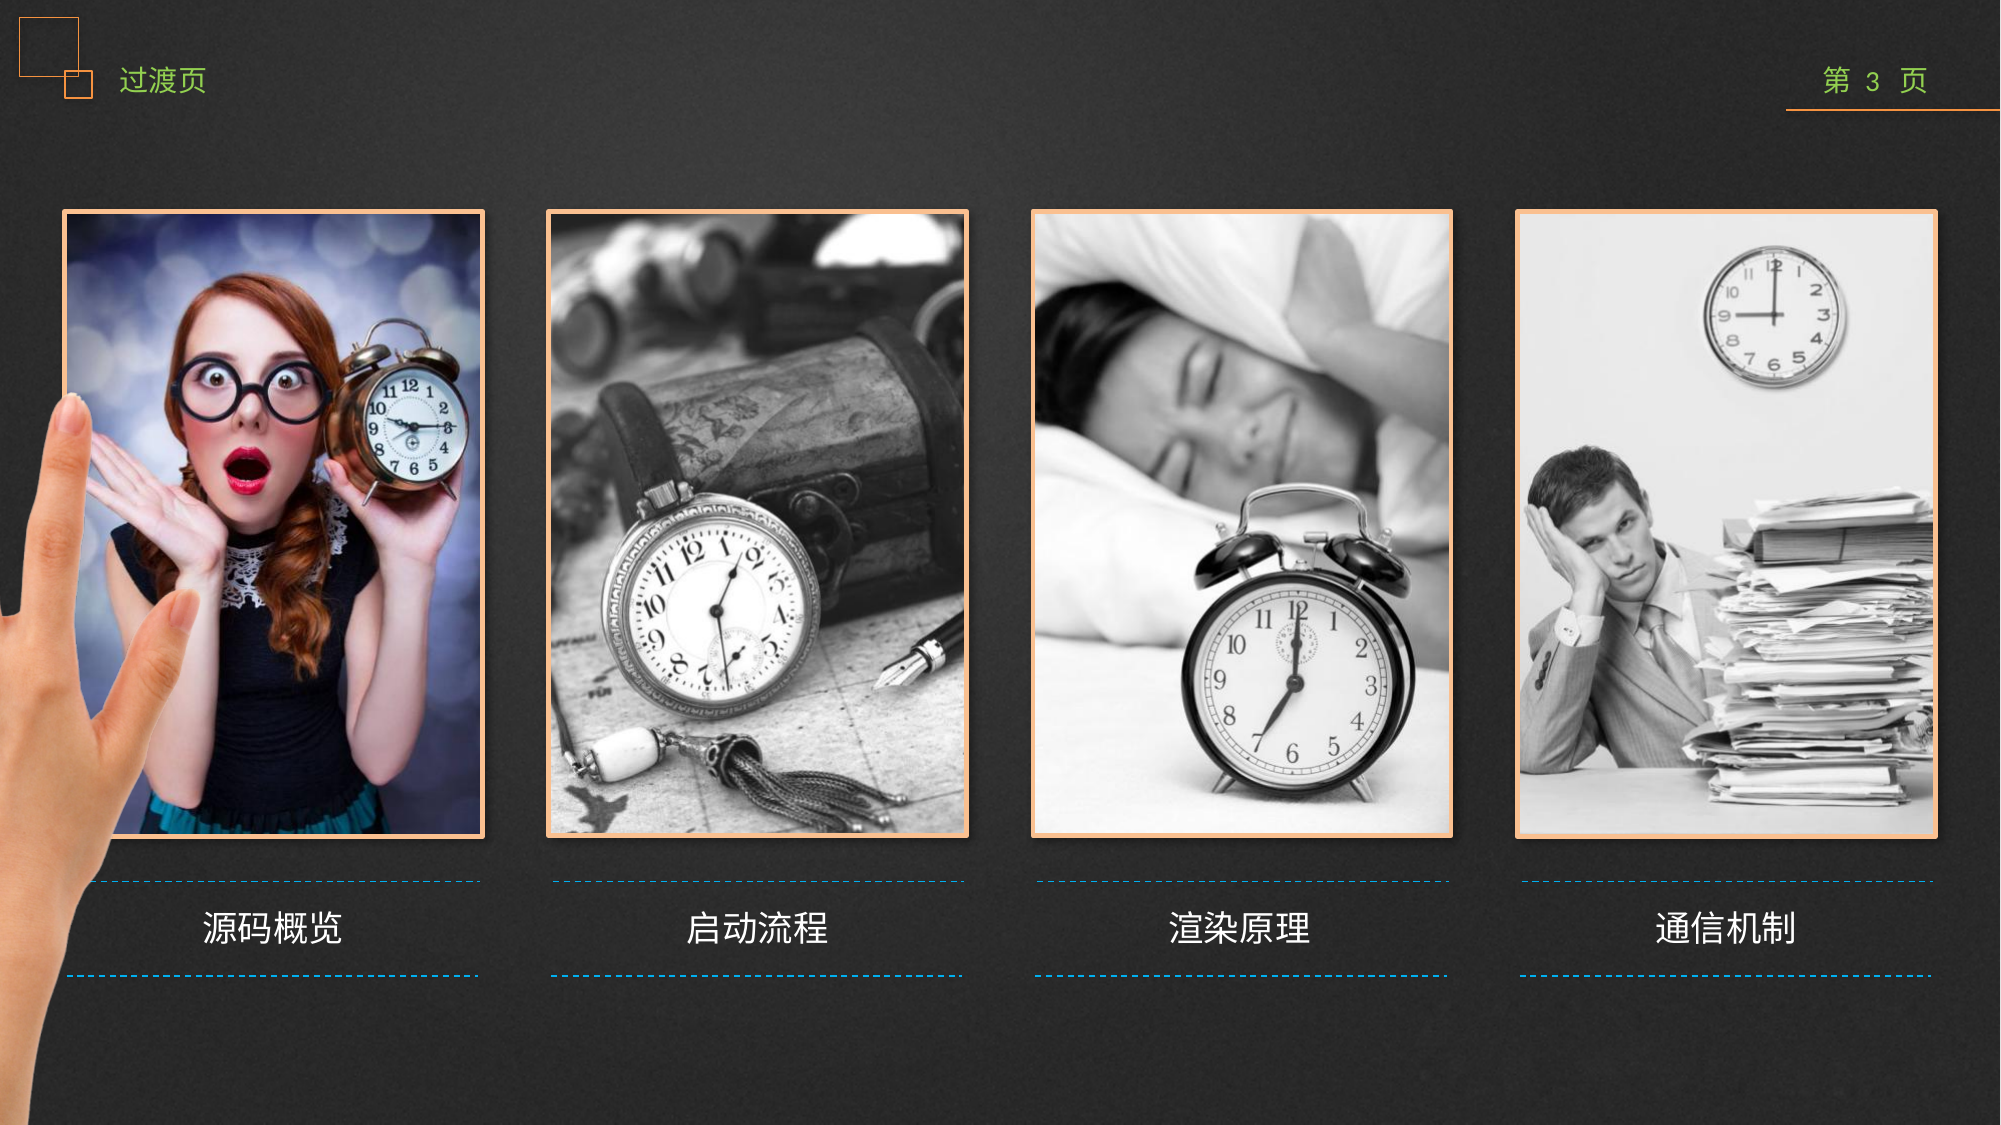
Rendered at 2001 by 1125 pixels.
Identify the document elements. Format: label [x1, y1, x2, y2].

text_box [550, 213, 965, 977]
text_box [1030, 213, 1449, 976]
picture [0, 0, 2001, 1125]
text_box [1519, 213, 1933, 977]
text_box [66, 213, 480, 976]
